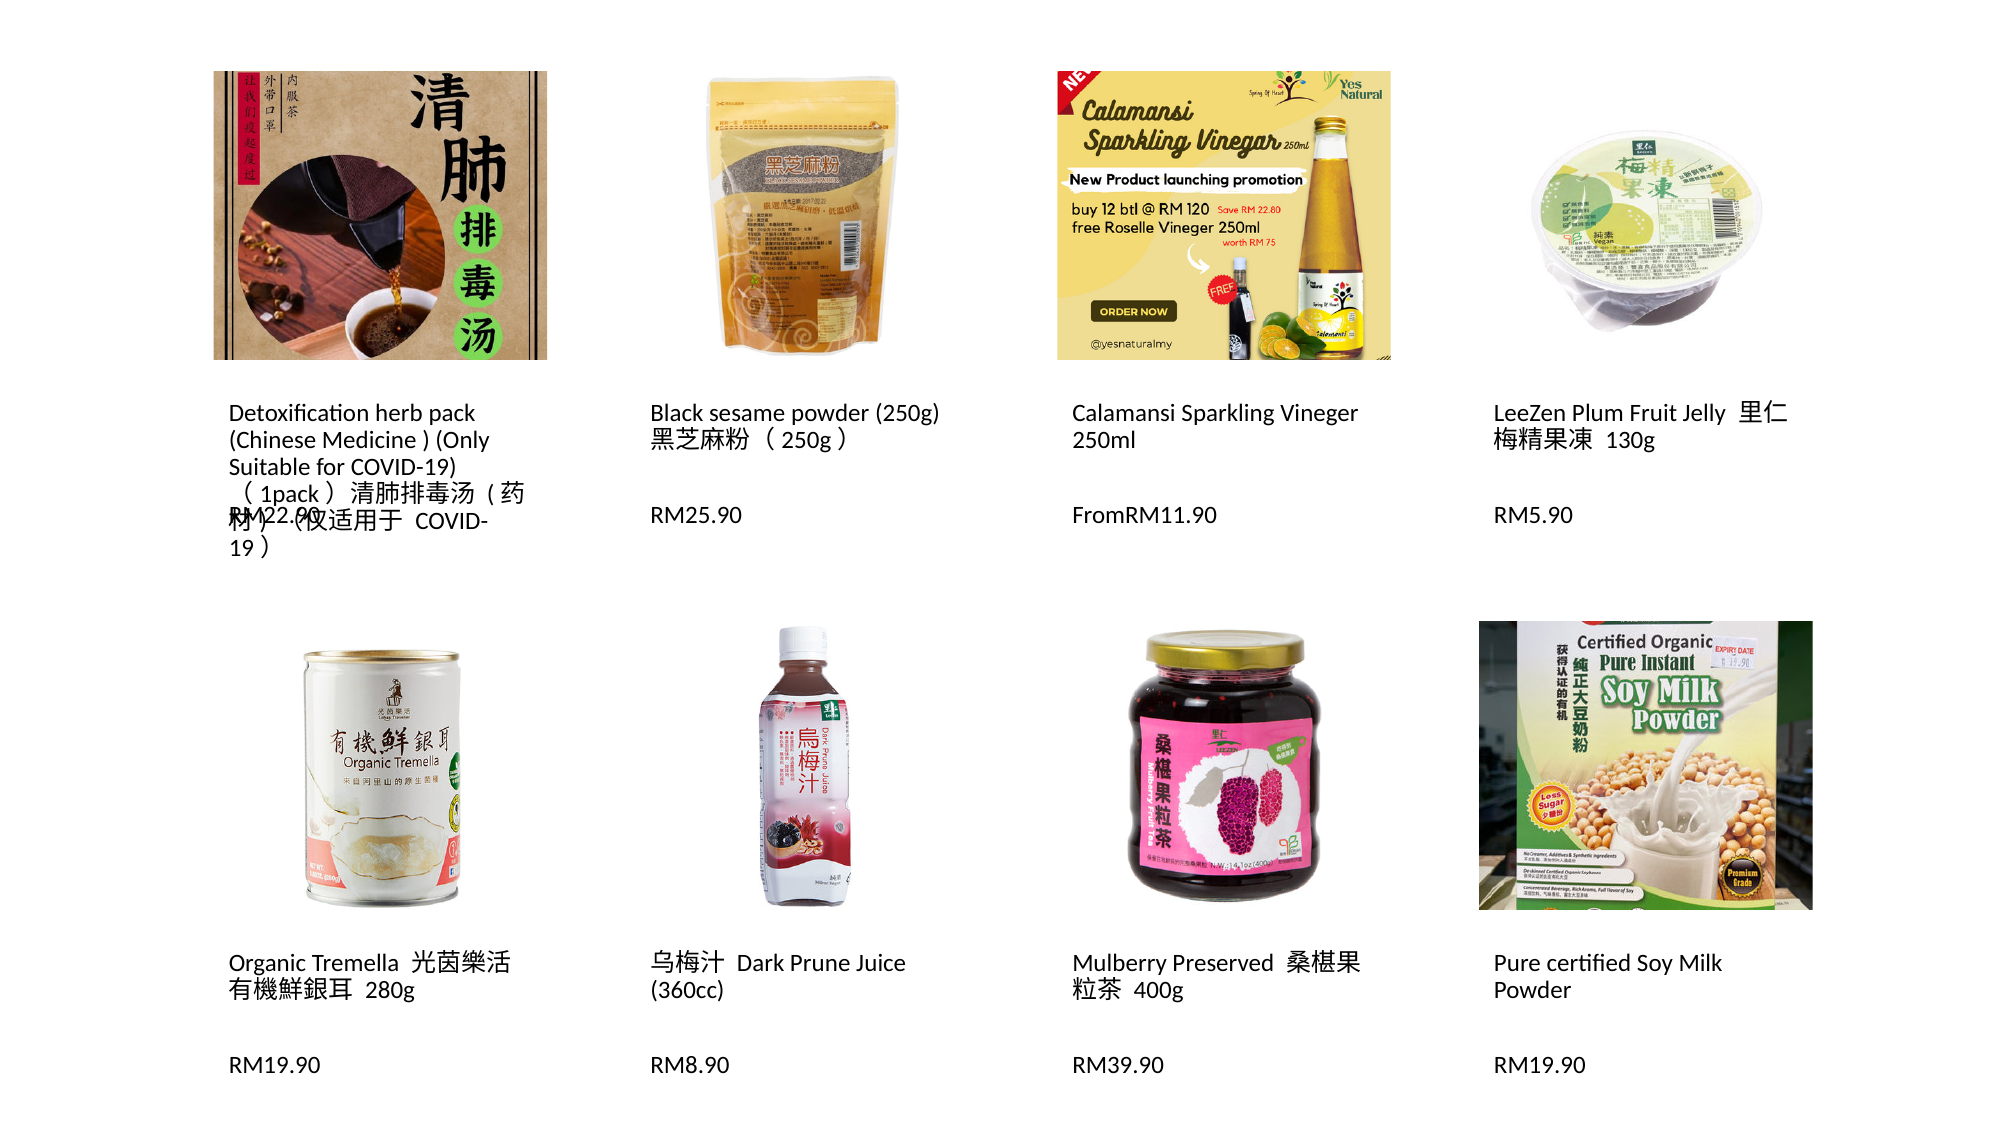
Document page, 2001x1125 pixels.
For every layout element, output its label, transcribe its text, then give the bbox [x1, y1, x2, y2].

list RM19.90 [1479, 1044, 1813, 1113]
picture [635, 71, 969, 360]
list RM22.90 [213, 494, 548, 563]
picture [1057, 71, 1391, 360]
picture [213, 71, 548, 360]
list RM25.90 [635, 494, 970, 563]
list 乌梅汁 Dark Prune Juice (360cc) [635, 942, 970, 1011]
picture [1478, 621, 1813, 910]
list Organic Tremella 光茵樂活有機鮮銀耳 280g [213, 942, 548, 1011]
picture [635, 621, 969, 910]
list Black sesame powder (250g) 黑芝麻粉（250g） [635, 392, 970, 461]
picture [1057, 621, 1391, 910]
picture [213, 621, 548, 910]
list RM39.90 [1057, 1044, 1391, 1113]
list RM5.90 [1479, 494, 1813, 563]
list Pure certified Soy Milk Powder [1479, 942, 1813, 1011]
picture [1478, 71, 1813, 360]
list FromRM11.90 [1057, 494, 1391, 563]
list RM19.90 [213, 1044, 548, 1113]
list Detoxification herb pack (Chinese Medicine ) (Only Suitable for COVID-19)（1pack）清肺排毒汤 (药材) （仅适用于 COVID-19） [213, 392, 548, 461]
list Calamansi Sparkling Vineger 250ml [1057, 392, 1391, 461]
list Mulberry Preserved 桑椹果粒茶 400g [1057, 942, 1391, 1011]
list LeeZen Plum Fruit Jelly 里仁梅精果凍 130g [1479, 392, 1813, 461]
list RM8.90 [635, 1044, 970, 1113]
